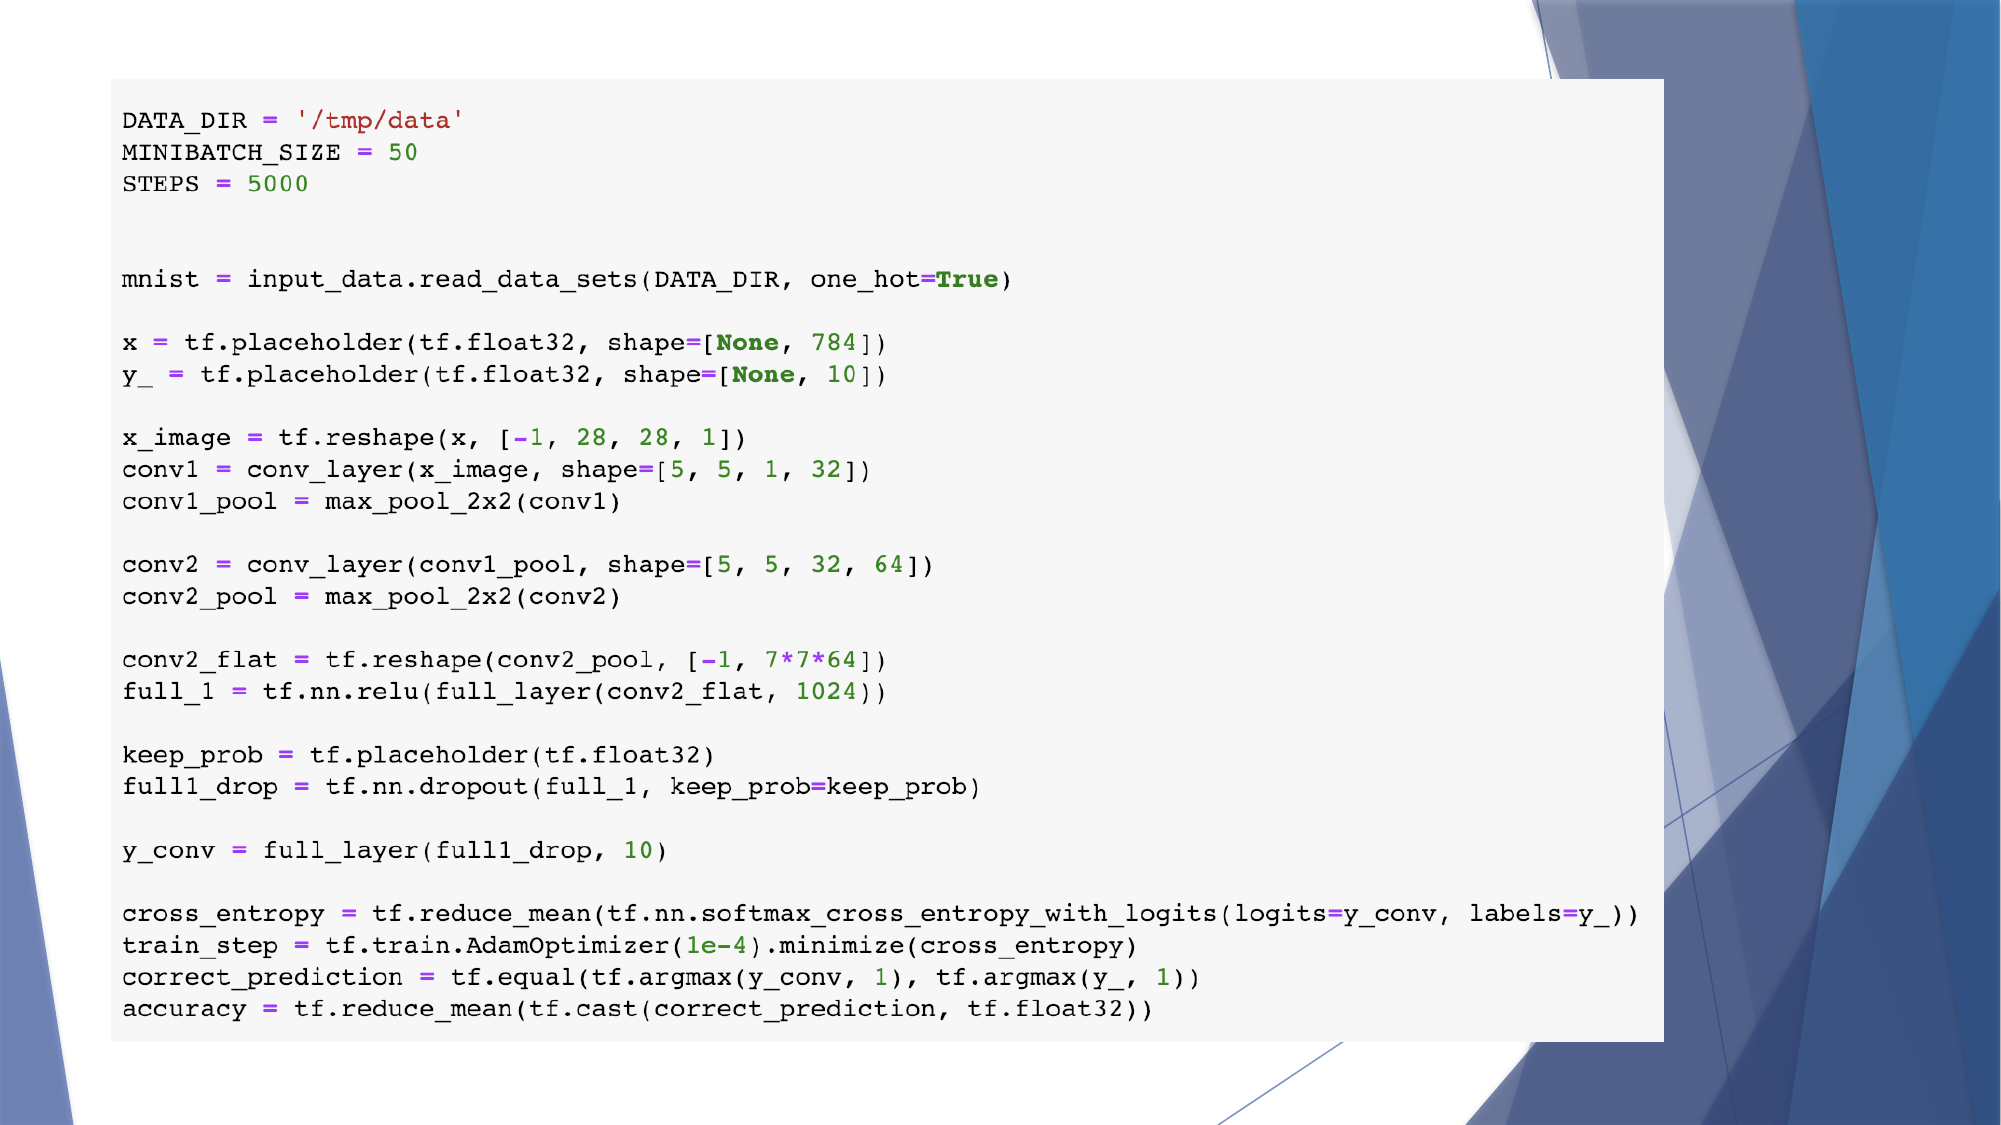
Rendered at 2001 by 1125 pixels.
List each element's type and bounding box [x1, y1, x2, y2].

list [110, 79, 1665, 1043]
